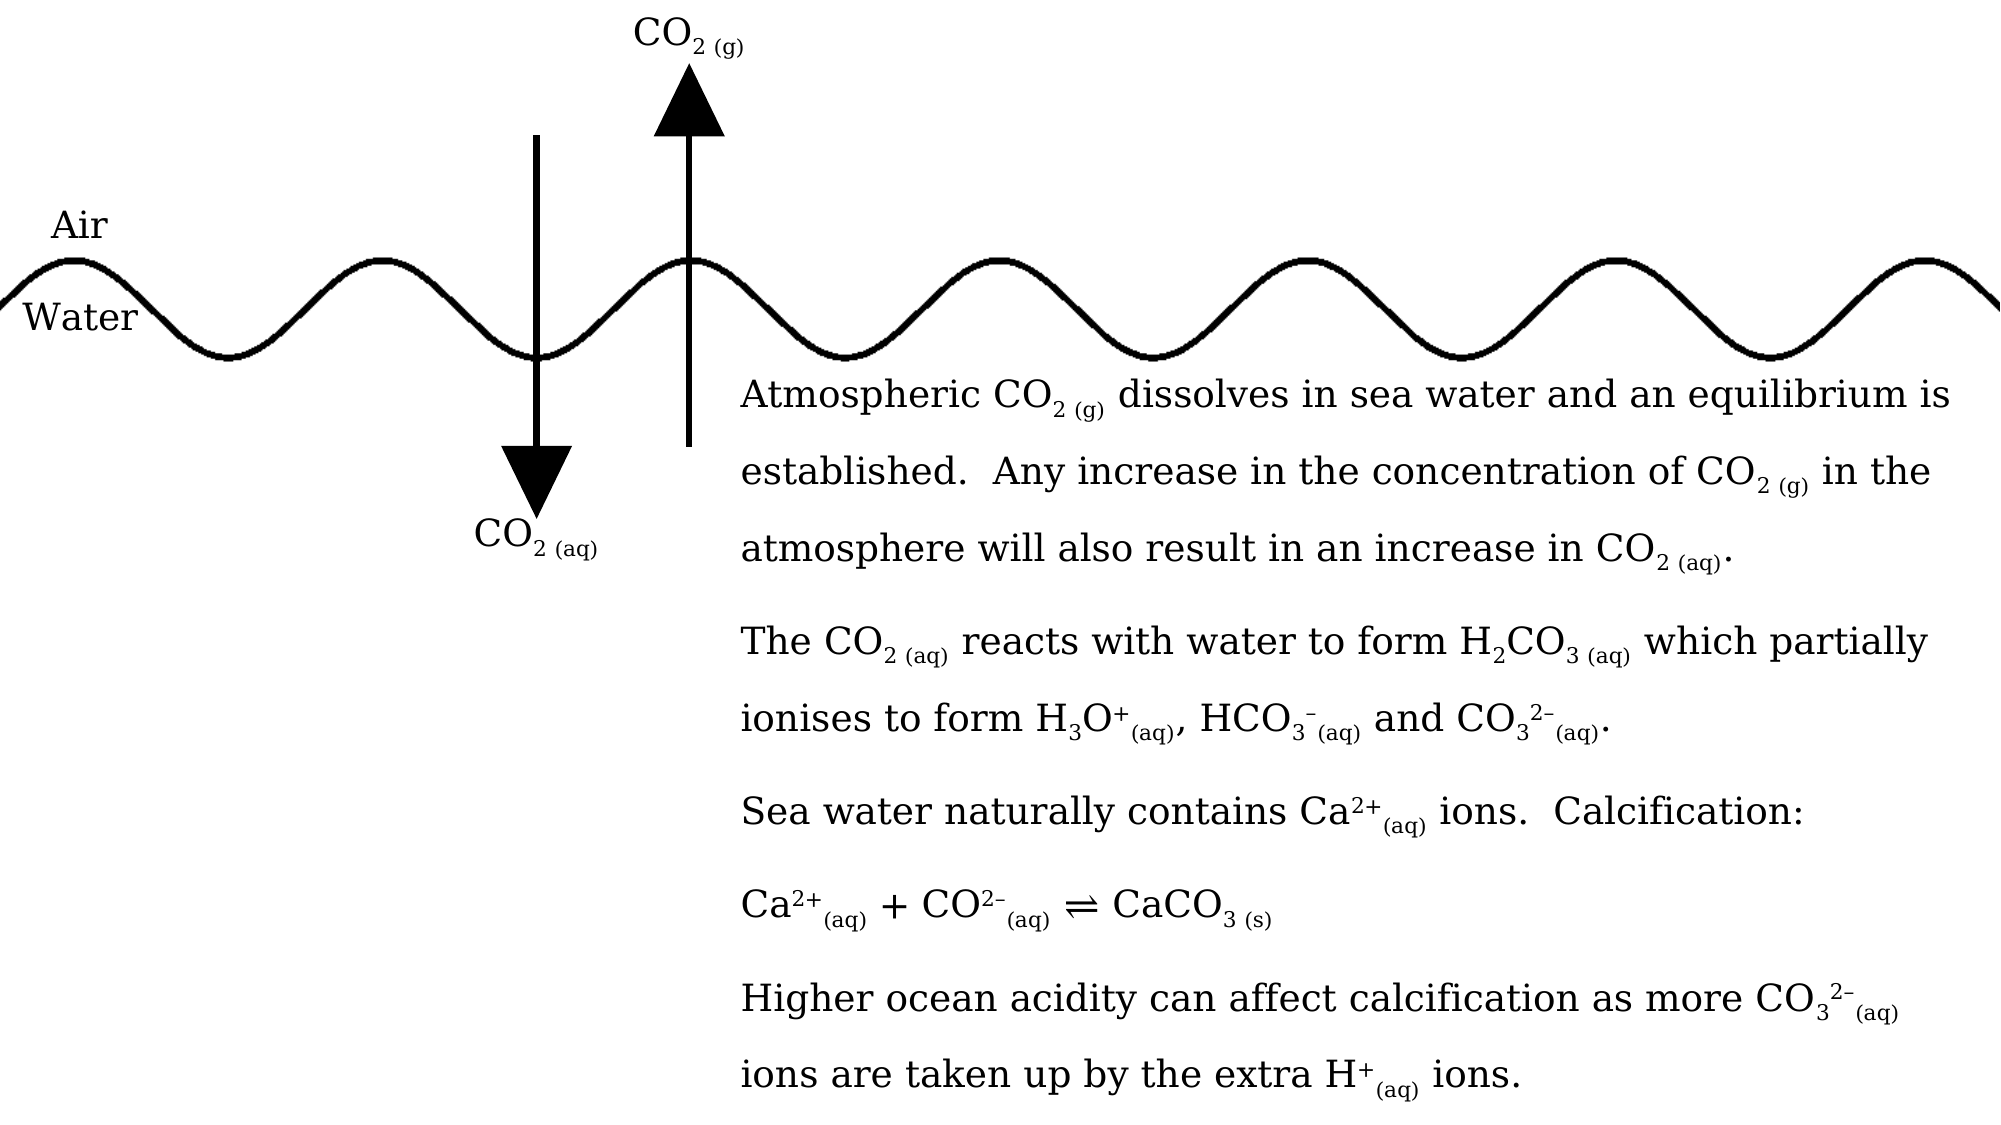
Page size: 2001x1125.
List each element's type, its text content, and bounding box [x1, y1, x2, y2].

text_box Atmospheric CO2 (g) dissolves in sea water and an equilibrium is established. Any increase in the concentration of CO2 (g) in the atmosphere will also result in an increase in CO2 (aq). The CO2 (aq) reacts with water to form H2CO3 (aq) which partially ionises to form H3O+(aq), HCO3–(aq) and CO32–(aq). Sea water naturally contains Ca2+(aq) ions. Calcification: Ca2+(aq) + CO2–(aq) ⇌ CaCO3 (s) Higher ocean acidity can affect calcification as more CO32–(aq) ions are taken up by the extra H+(aq) ions. H+(aq) + CO32–(aq) ⇌ HCO3–(aq) [725, 420, 2000, 1125]
text_box CO2 (aq) [458, 501, 615, 568]
picture [537, 162, 689, 420]
text_box [653, 67, 725, 137]
text_box CO2 (g) [617, 0, 761, 67]
picture [0, 162, 536, 420]
text_box [501, 445, 573, 501]
picture [690, 162, 2000, 420]
